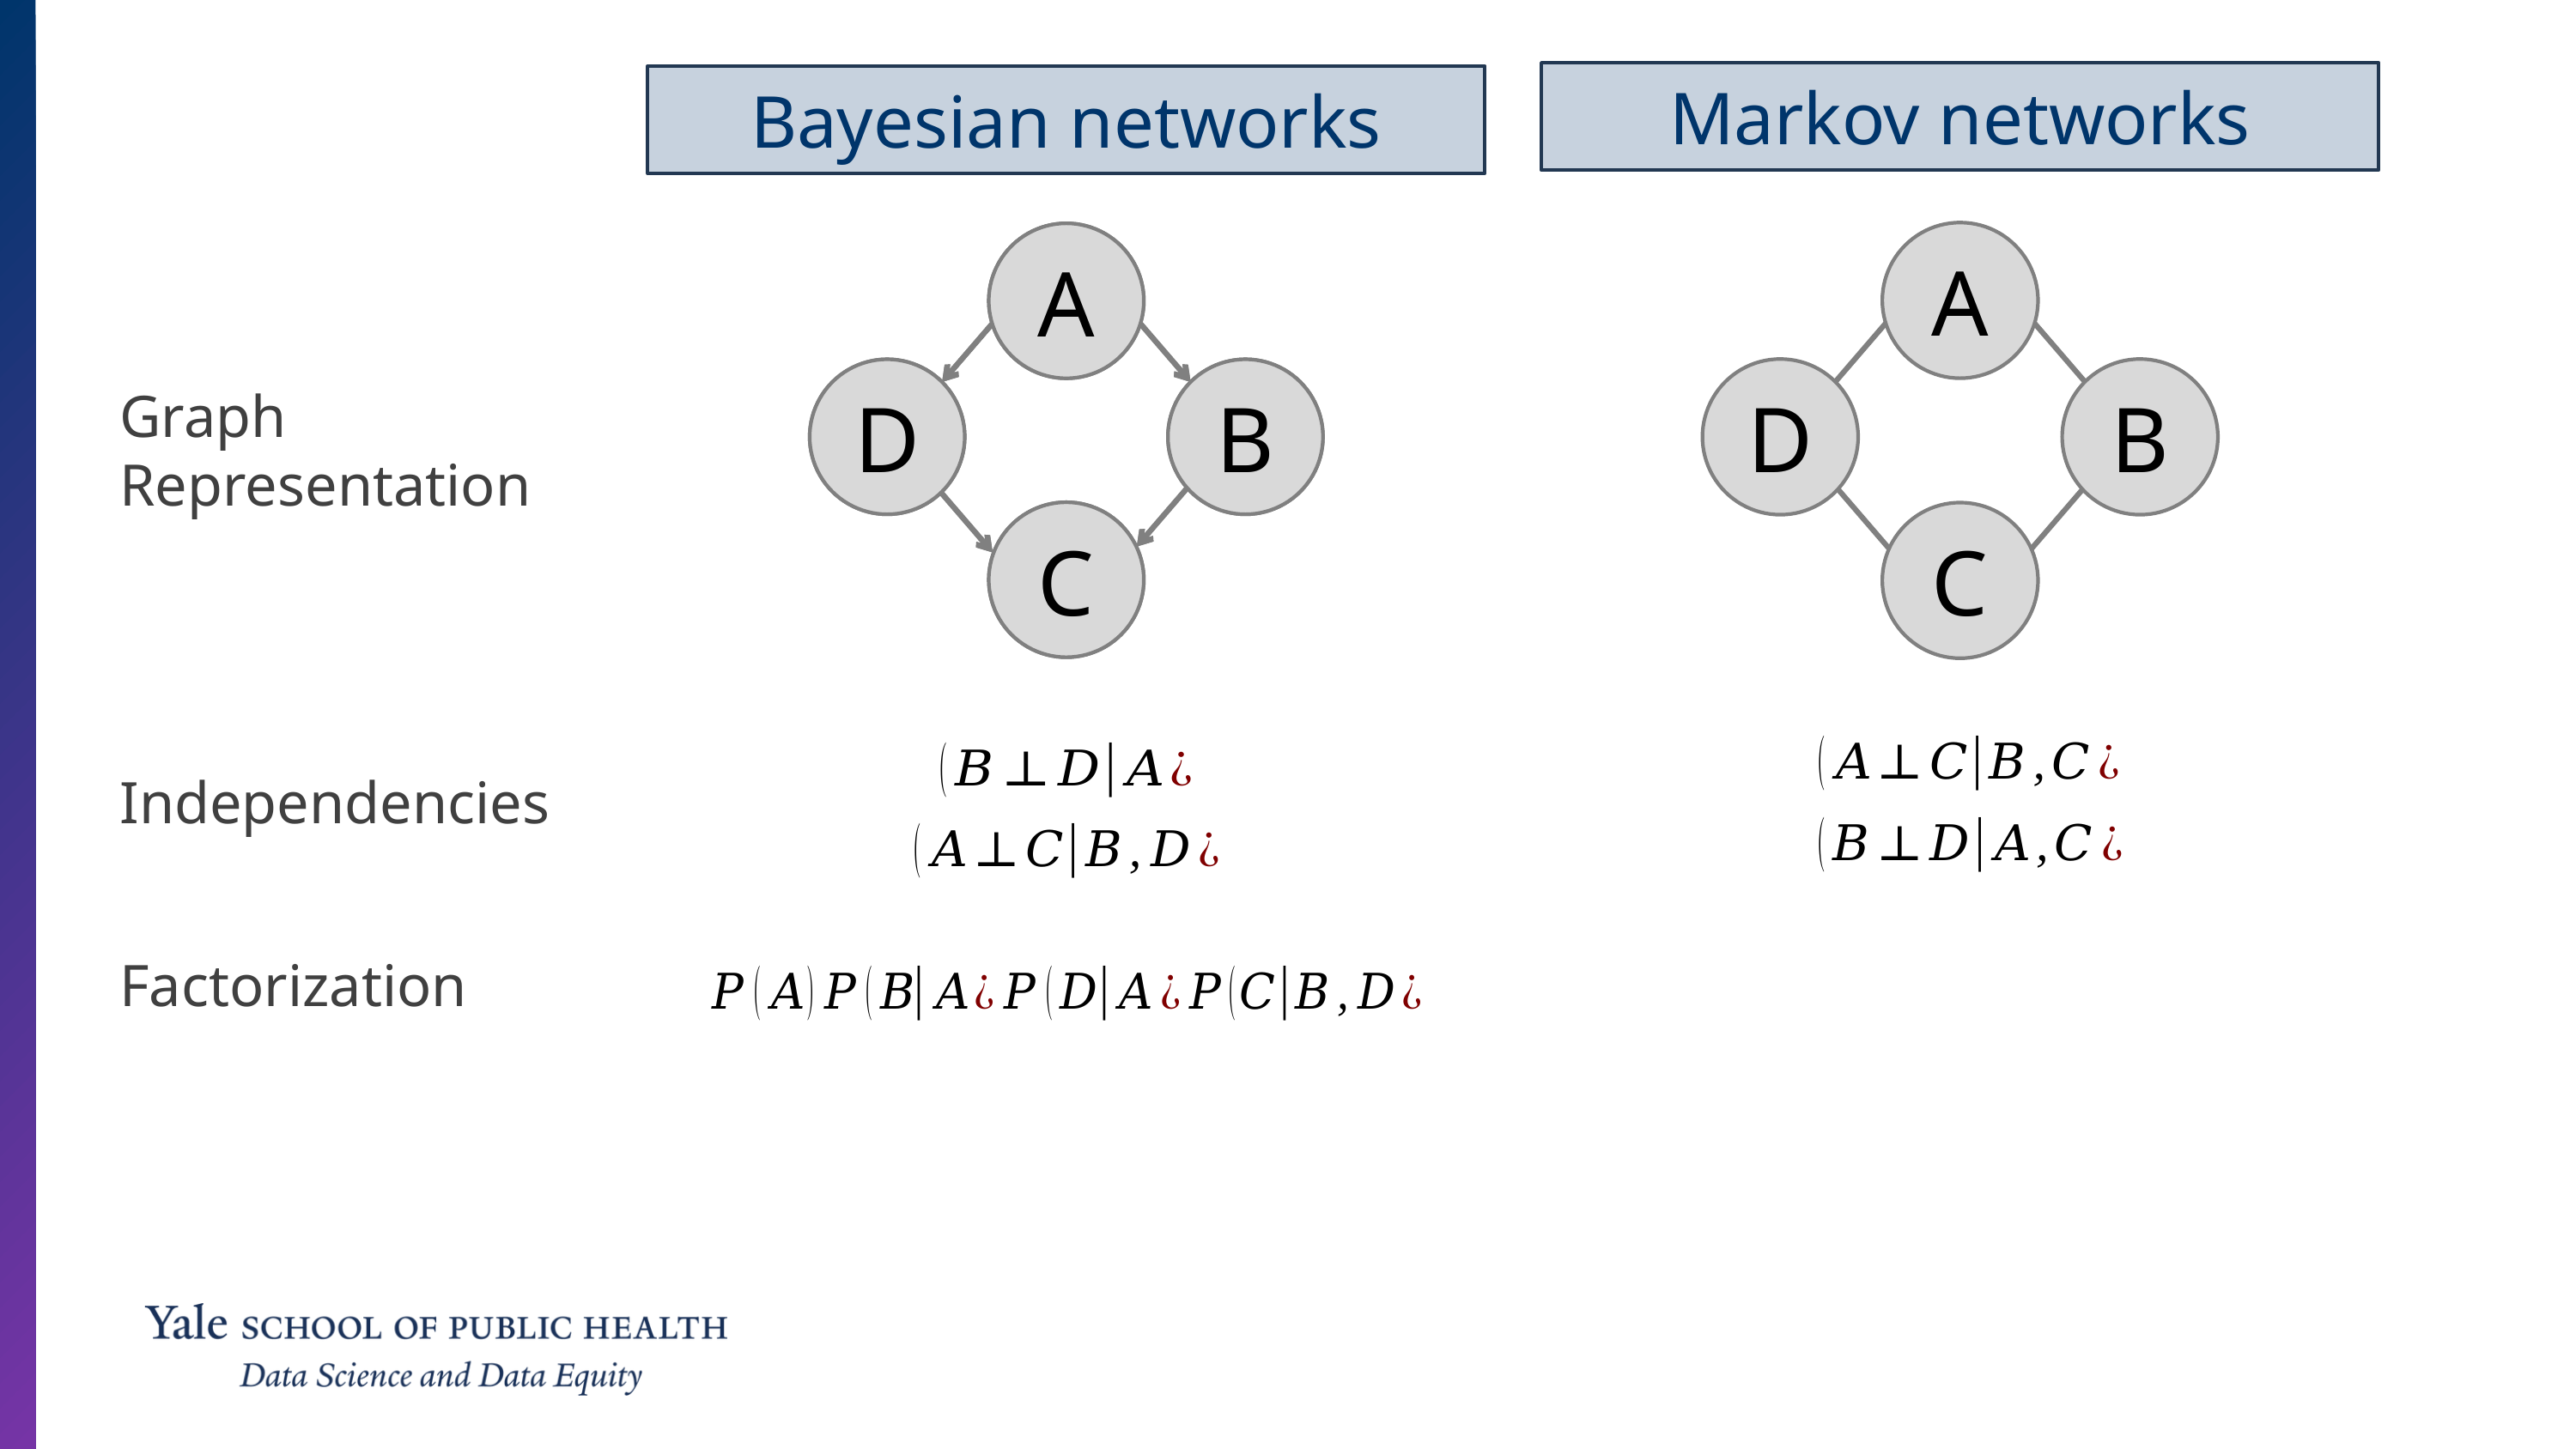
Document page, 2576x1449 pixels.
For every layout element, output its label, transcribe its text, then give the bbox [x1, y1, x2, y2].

picture [144, 1303, 727, 1396]
text_box Independencies [106, 745, 687, 856]
text_box Markov networks [1540, 61, 2380, 172]
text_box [1702, 221, 2219, 659]
text_box Graph Representation [106, 393, 687, 504]
text_box Bayesian networks [646, 64, 1486, 175]
text_box Factorization [106, 928, 687, 1039]
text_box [809, 222, 1324, 658]
